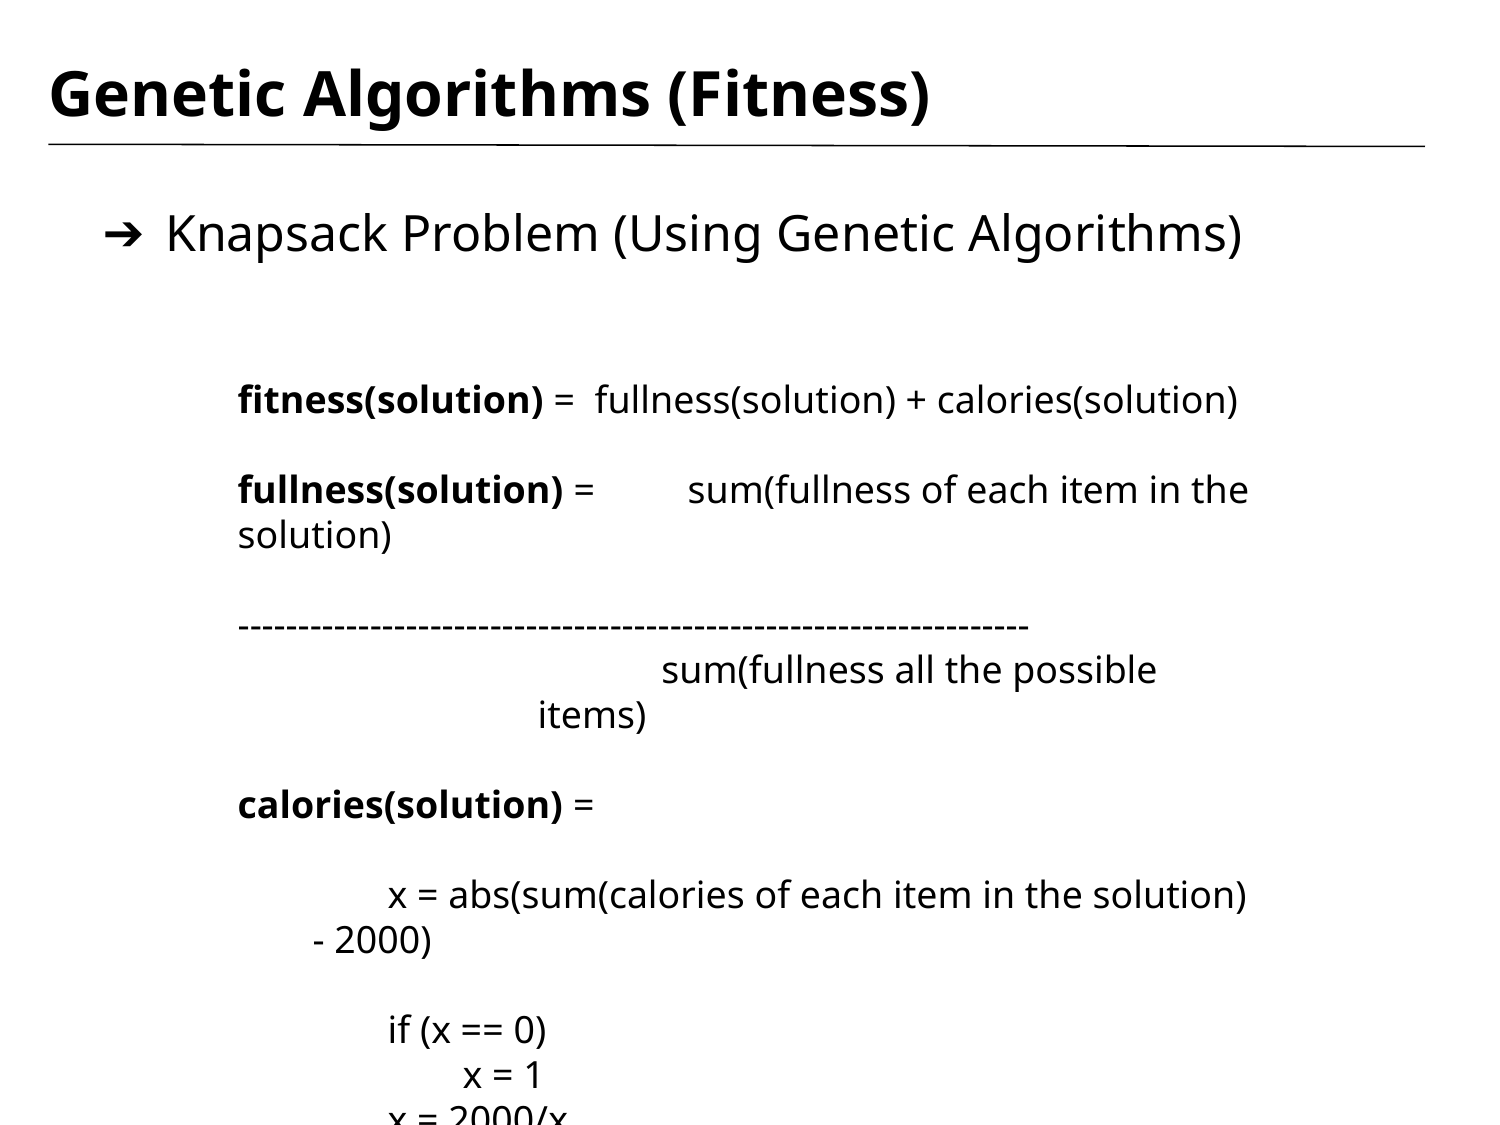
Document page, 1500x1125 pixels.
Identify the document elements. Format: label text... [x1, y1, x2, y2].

title Genetic Algorithms (Fitness) [33, 32, 1384, 145]
list Knapsack Problem (Using Genetic Algorithms) [75, 177, 1425, 308]
text_box fitness(solution) = fullness(solution) + calories(solution) fullness(solution) = sum(fullness of each item in the solution) ------------------------------------------------------------------ sum(fullness all the possible items) calories(solution) = x = abs(sum(calories of each item in the solution) - 2000) if (x == 0) x = 1 x = 2000/x [222, 360, 1278, 1024]
